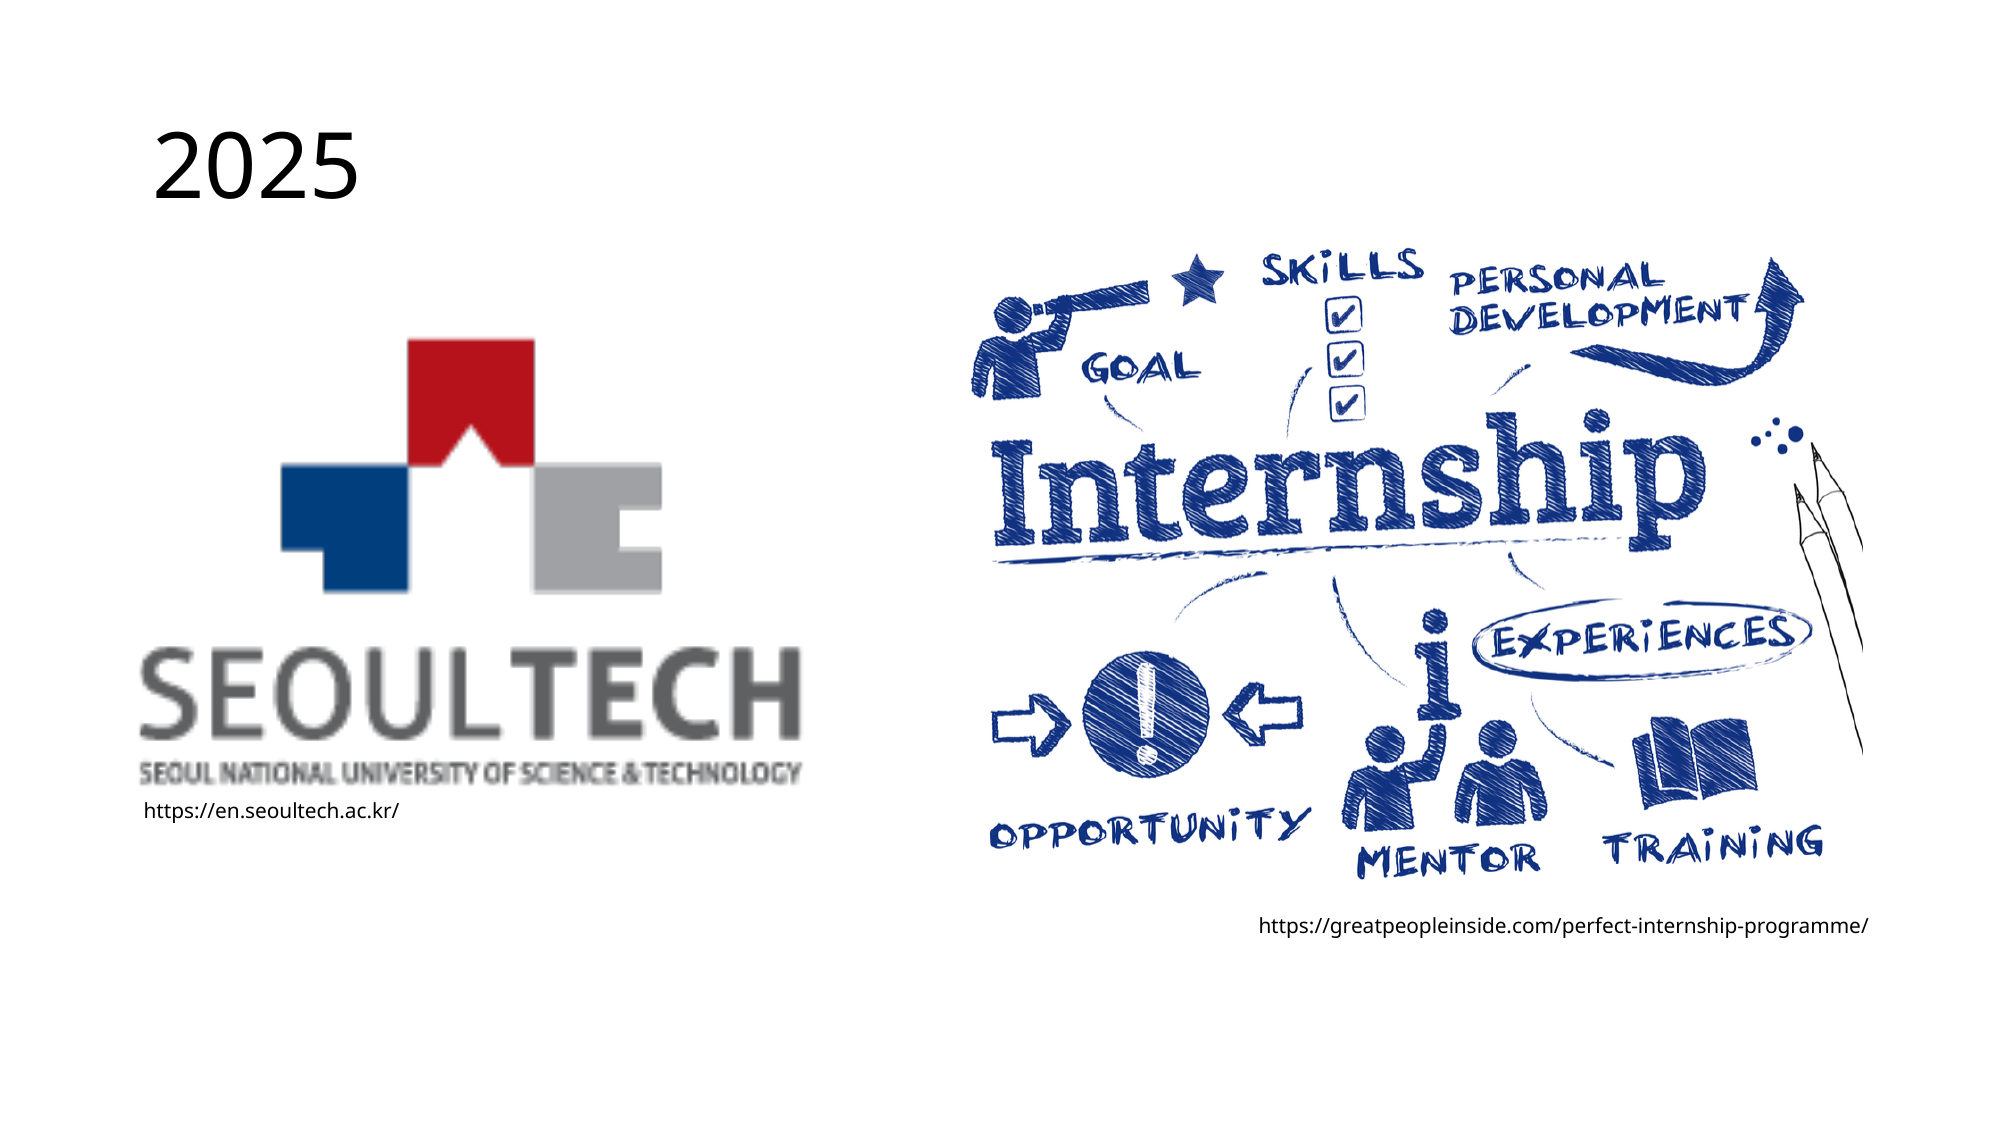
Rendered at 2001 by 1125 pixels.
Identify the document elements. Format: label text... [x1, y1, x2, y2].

text_box https://greatpeopleinside.com/perfect-internship-programme/ [1243, 905, 1884, 945]
picture [948, 219, 1863, 906]
picture [137, 334, 808, 791]
text_box https://en.seoultech.ac.kr/ [128, 790, 415, 831]
title 2025 [137, 59, 1863, 278]
